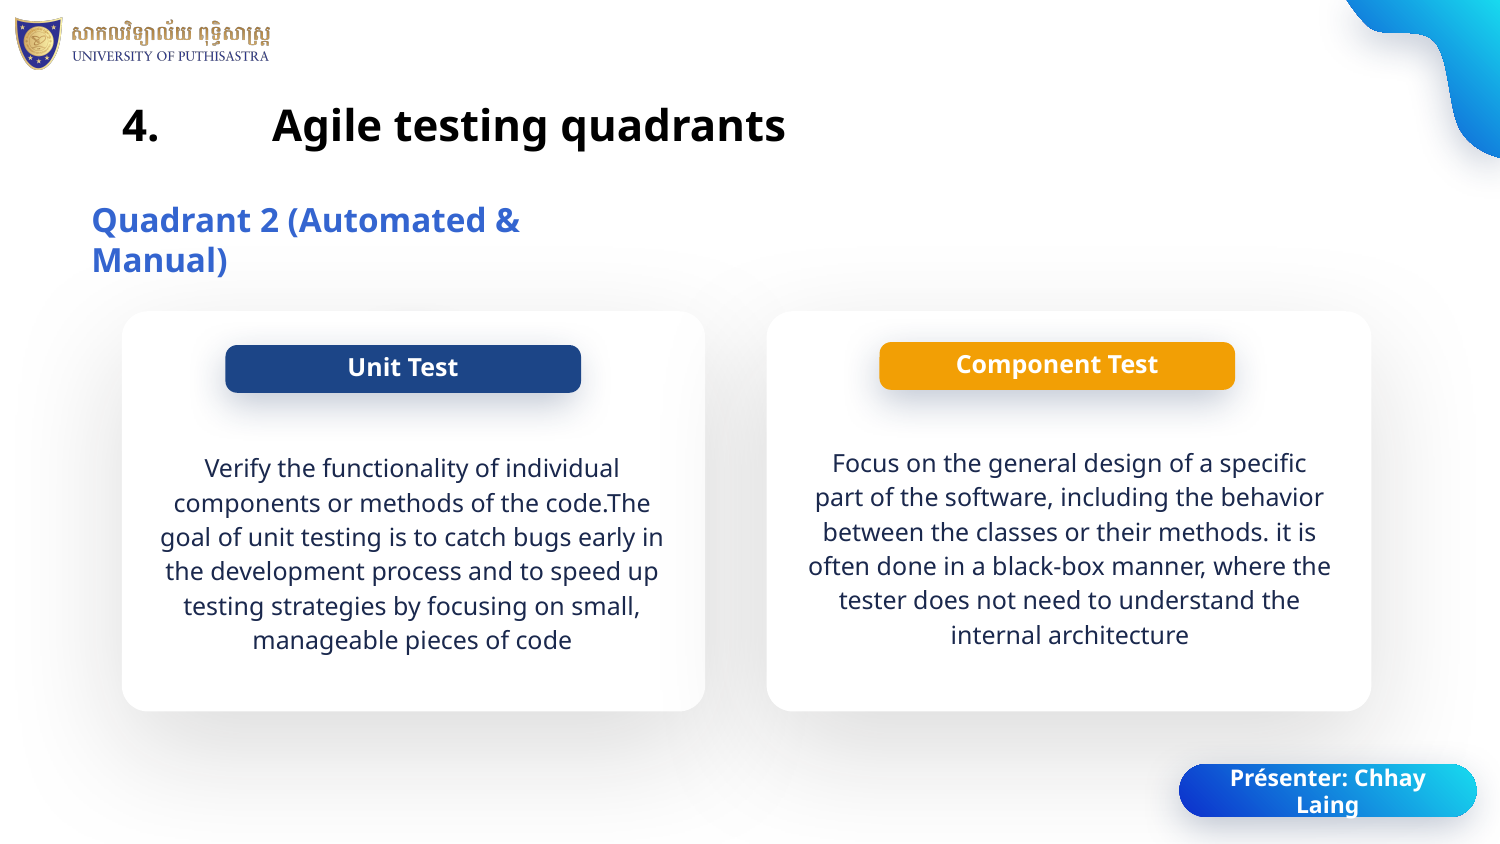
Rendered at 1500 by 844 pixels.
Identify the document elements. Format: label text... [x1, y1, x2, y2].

title 4. Agile testing quadrants [107, 88, 1125, 167]
picture [15, 16, 270, 71]
text_box Présenter: Chhay Laing [1179, 764, 1477, 817]
text_box Quadrant 2 (Automated & Manual) [76, 184, 621, 295]
text_box [1346, 0, 1500, 158]
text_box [121, 310, 1372, 712]
